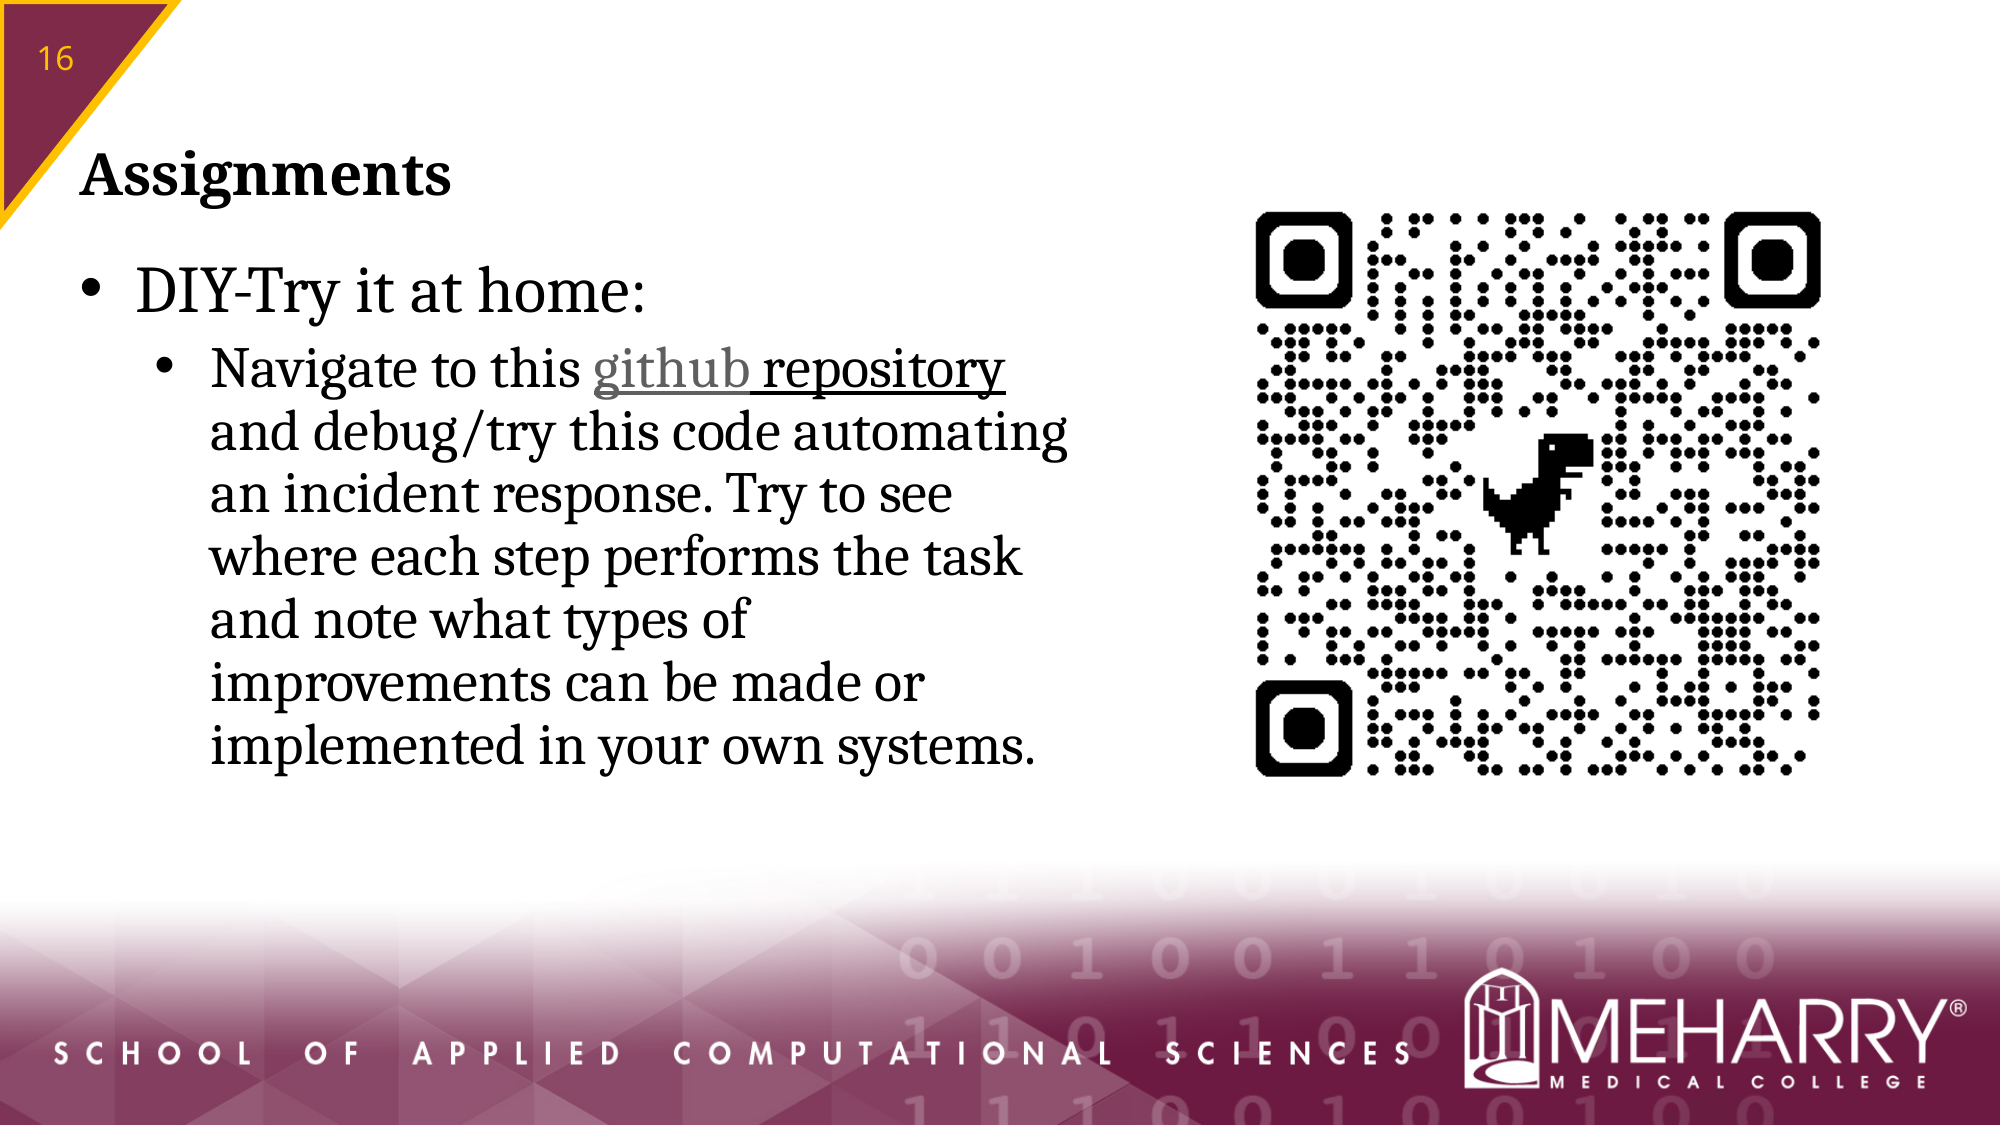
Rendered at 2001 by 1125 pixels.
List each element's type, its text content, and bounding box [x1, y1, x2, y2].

text_box [0, 0, 178, 226]
subtitle DIY-Try it at home: Navigate to this github repository and debug/try this code automating an incident response. Try to see where each step performs the task and note what types of improvements can be made or implemented in your own systems. [64, 247, 1099, 884]
title Assignments [64, 98, 880, 216]
slide_number 16 [14, 29, 90, 91]
picture [0, 0, 2000, 1125]
